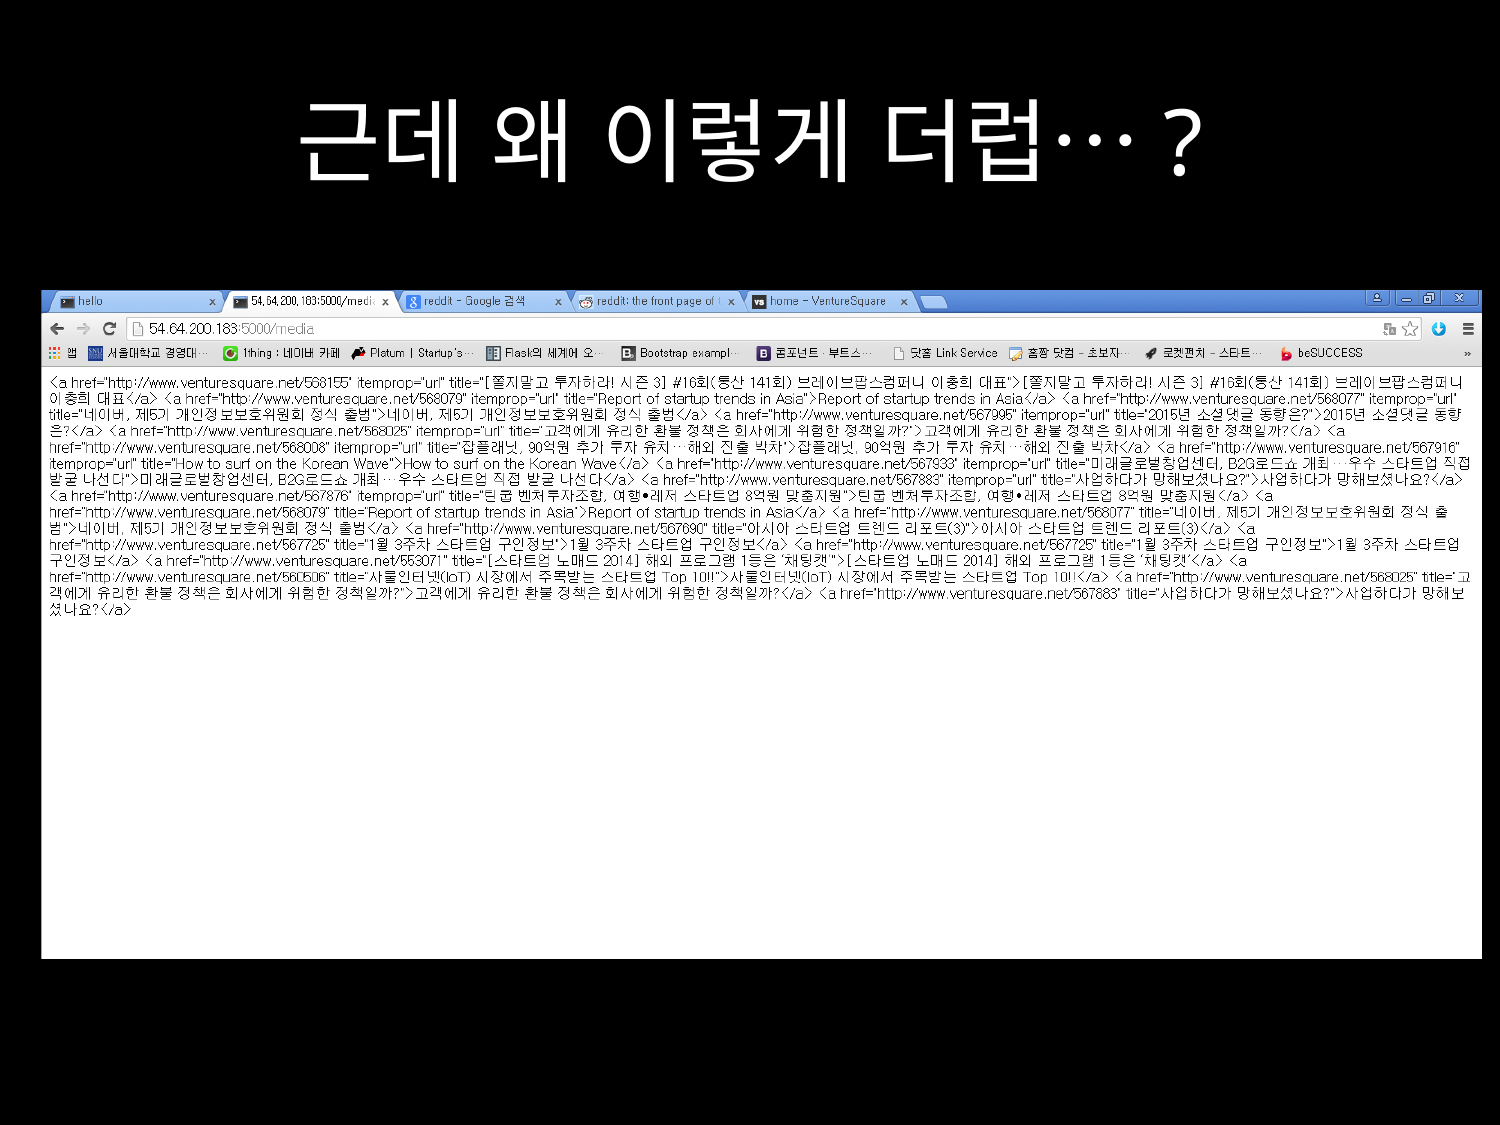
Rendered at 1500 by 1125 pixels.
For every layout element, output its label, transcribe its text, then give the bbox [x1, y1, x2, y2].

picture [41, 290, 1489, 959]
title 근데 왜 이렇게 더럽…? [75, 45, 1425, 233]
